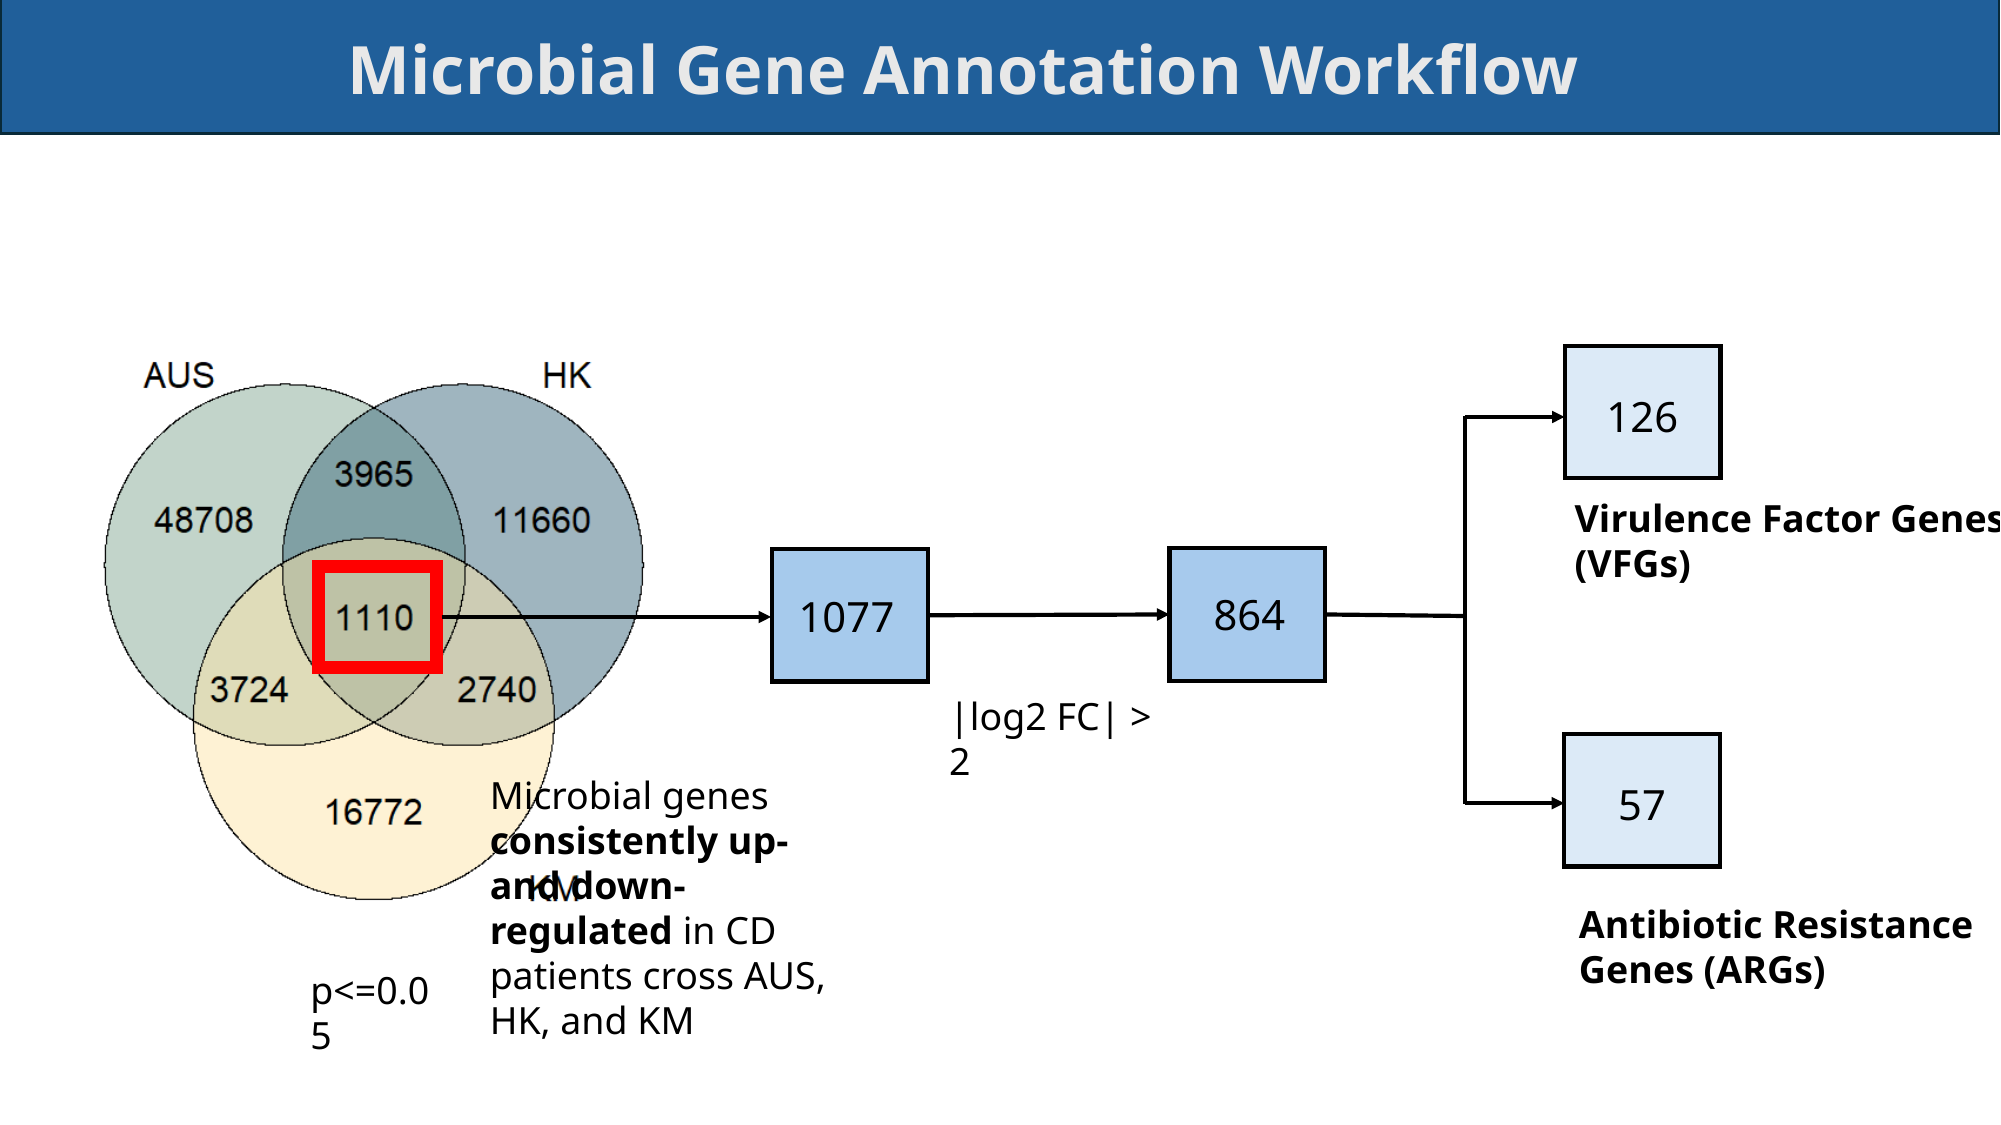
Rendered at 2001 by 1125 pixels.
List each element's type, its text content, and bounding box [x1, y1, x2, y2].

text_box Antibiotic Resistance Genes (ARGs) [1564, 893, 2000, 999]
picture [91, 347, 657, 913]
text_box [0, 0, 2000, 135]
text_box 864 [1194, 581, 1306, 647]
text_box Microbial Gene Annotation Workflow [163, 20, 1764, 116]
text_box [1168, 547, 1327, 682]
text_box Microbial genes consistently up- and down-regulated in CD patients cross AUS, HK, and KM [474, 764, 847, 1049]
text_box [771, 547, 930, 683]
text_box |log2 FC| > 2 [934, 685, 1176, 791]
text_box 126 [1586, 383, 1698, 448]
text_box [1563, 344, 1722, 480]
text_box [1324, 613, 1466, 617]
text_box p<=0.05 [295, 959, 460, 1065]
text_box [1563, 733, 1722, 868]
text_box Virulence Factor Genes (VFGs) [1559, 487, 2000, 593]
text_box 57 [1586, 771, 1698, 837]
text_box 1077 [779, 583, 914, 648]
